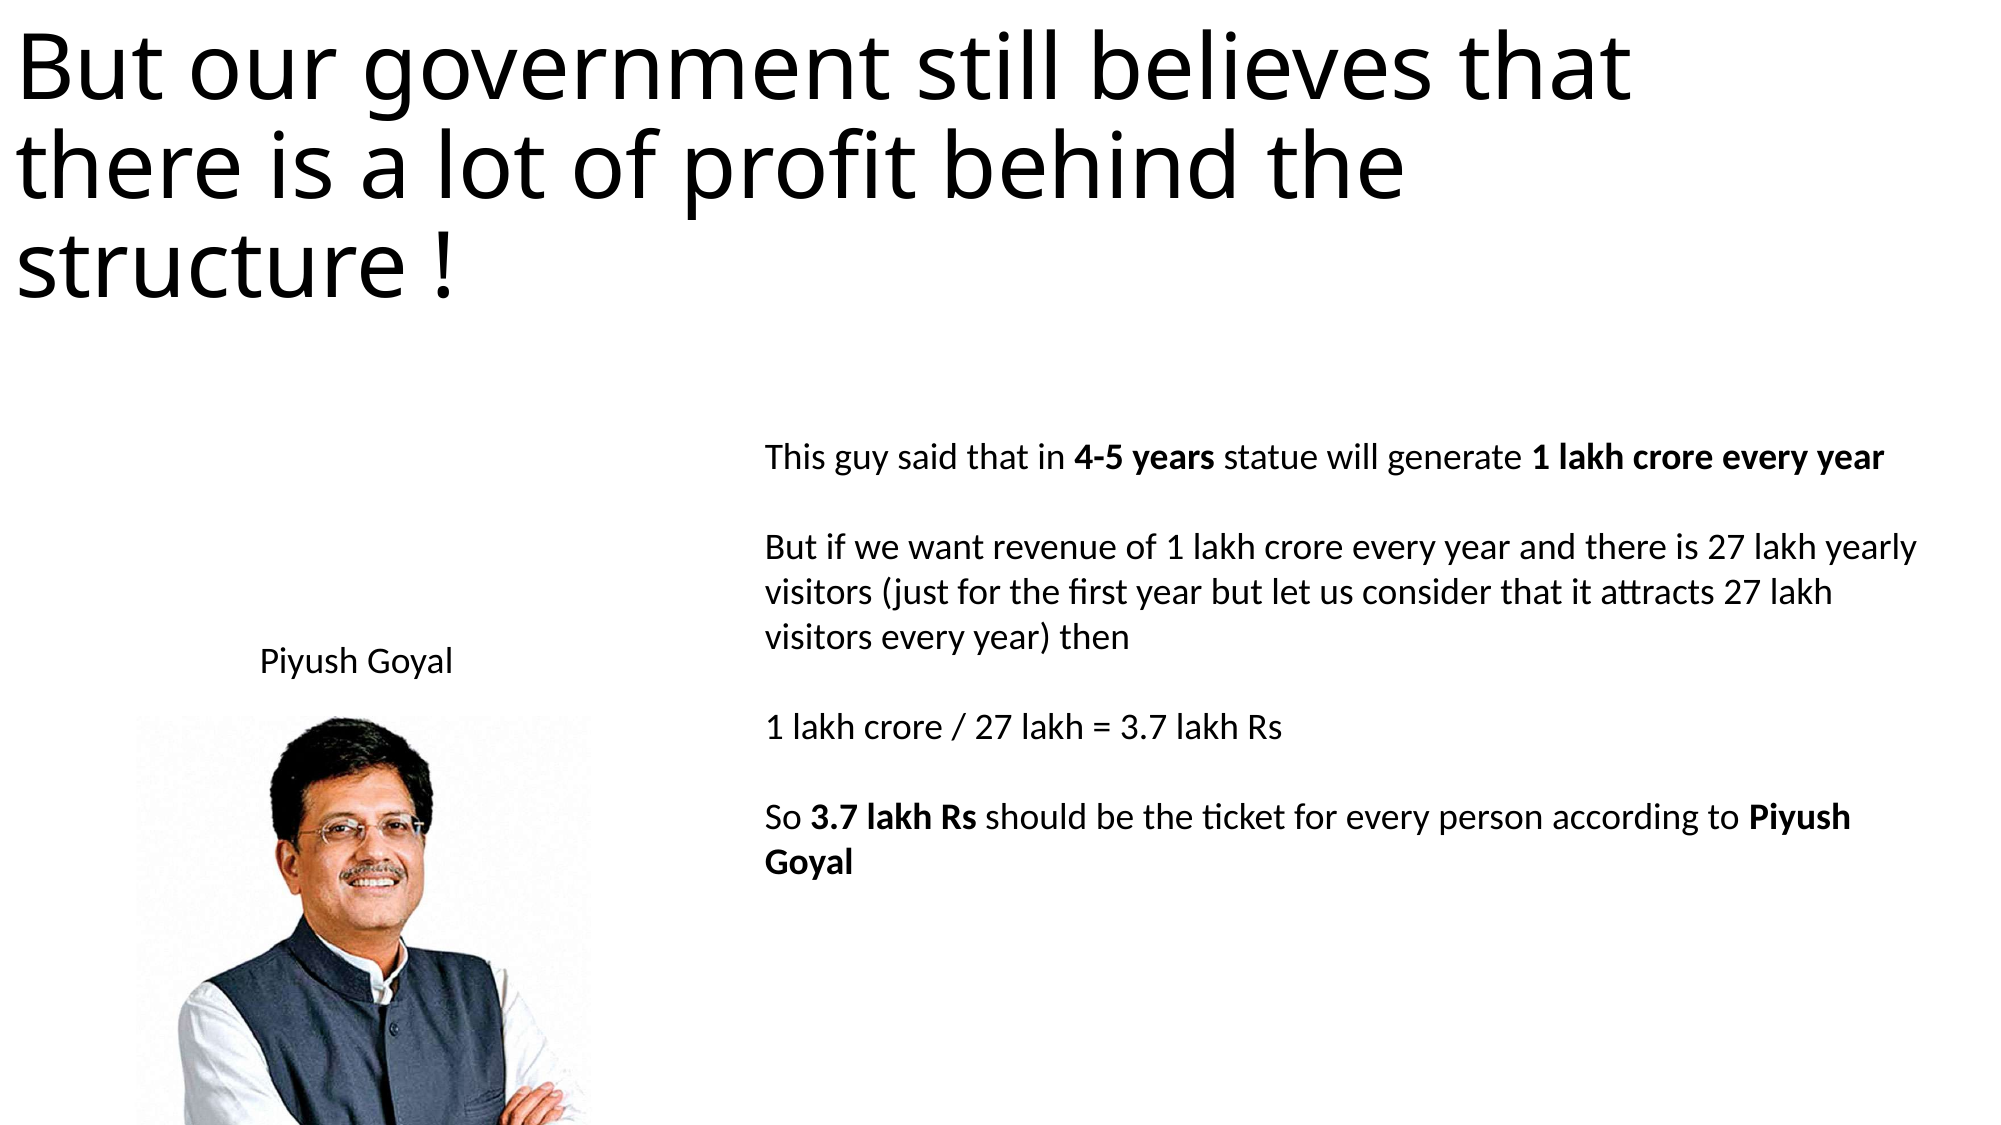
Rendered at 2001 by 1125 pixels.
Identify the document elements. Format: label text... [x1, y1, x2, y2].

picture [0, 716, 727, 1125]
title But our government still believes that there is a lot of profit behind the structure ! [0, 59, 1725, 278]
text_box This guy said that in 4-5 years statue will generate 1 lakh crore every year But if we want revenue of 1 lakh crore every year and there is 27 lakh yearly visitors (just for the first year but let us consider that it attracts 27 lakh visitors every year) then 1 lakh crore / 27 lakh = 3.7 lakh Rs So 3.7 lakh Rs should be the ticket for every person according to Piyush Goyal [749, 424, 1957, 890]
text_box Piyush Goyal [245, 628, 482, 689]
